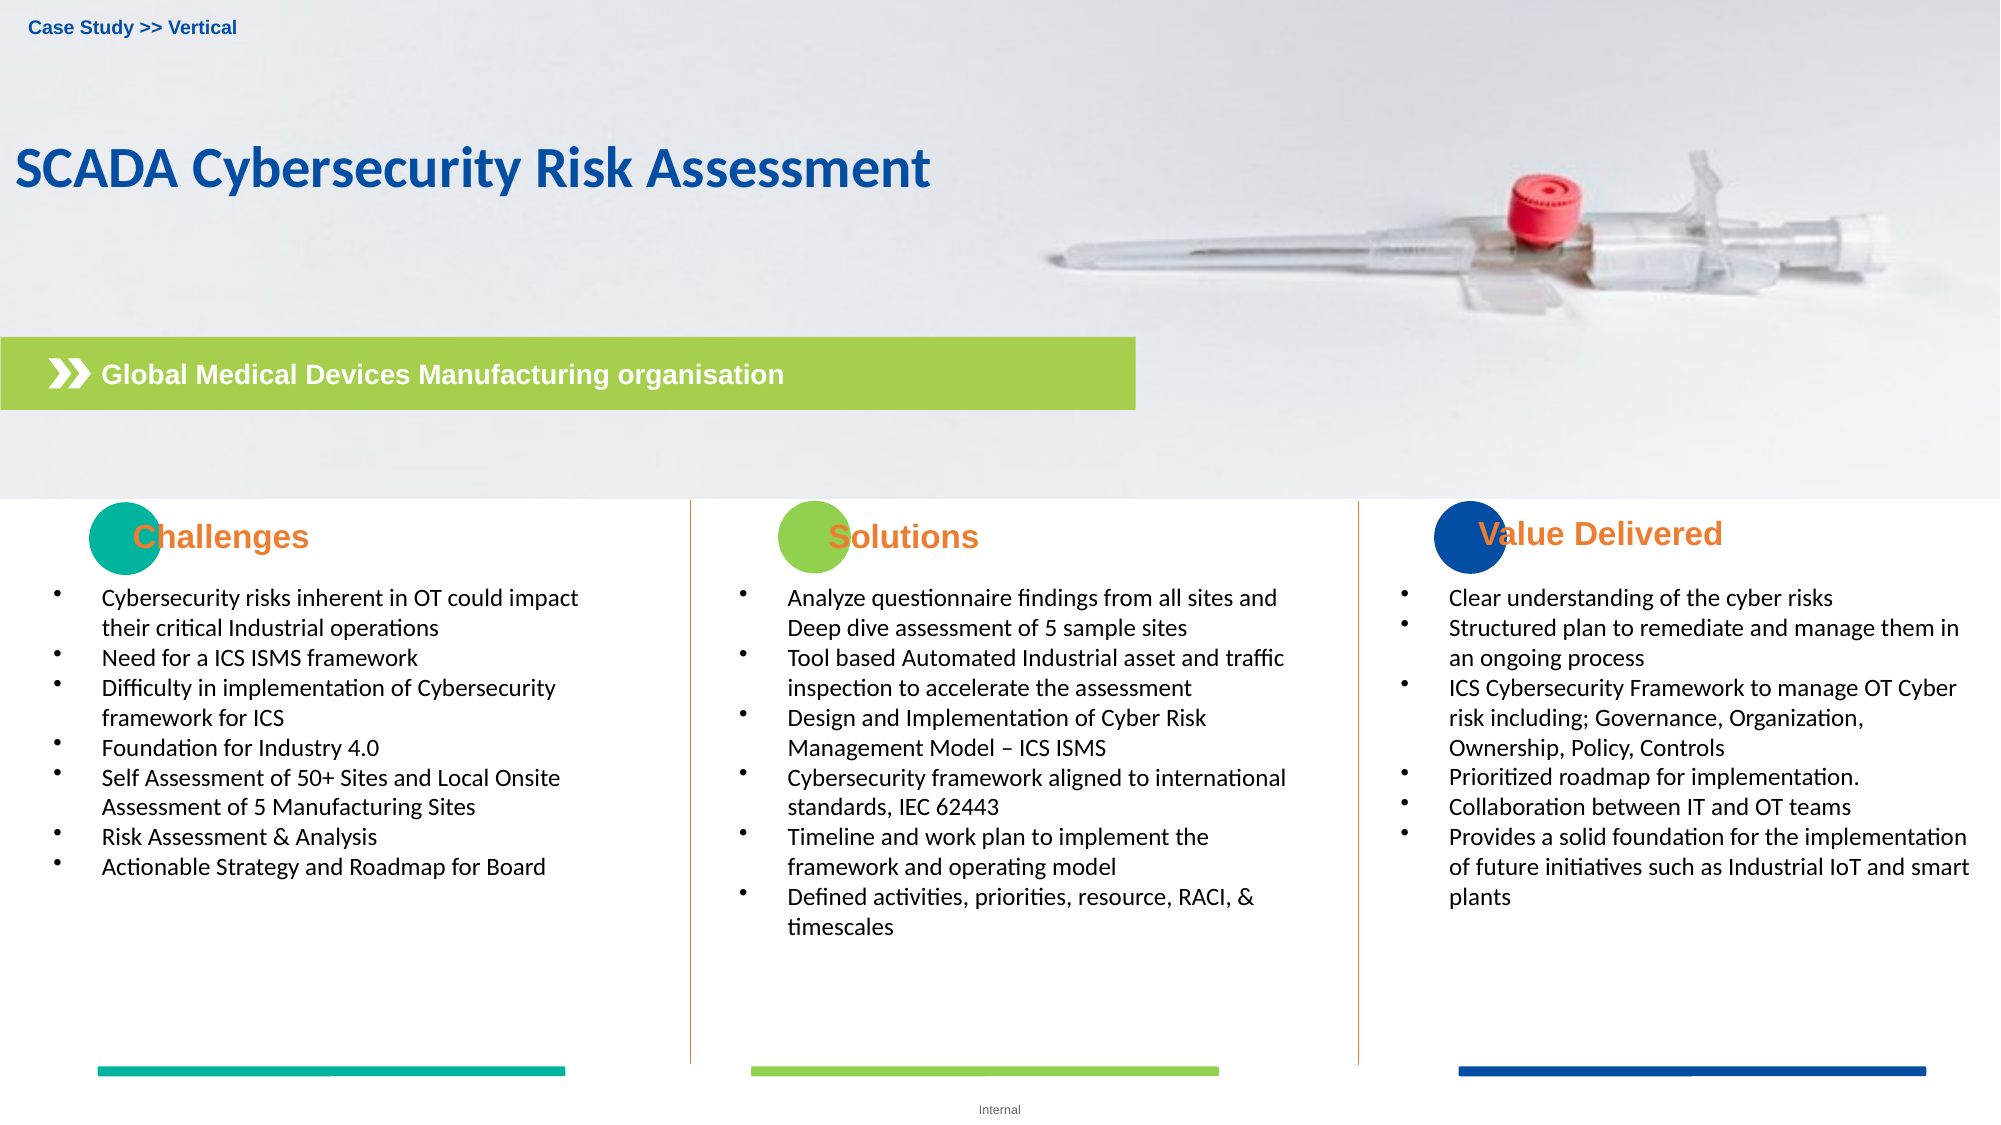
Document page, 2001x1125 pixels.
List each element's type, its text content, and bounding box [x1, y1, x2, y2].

text_box Cybersecurity risks inherent in OT could impact their critical Industrial operations Need for a ICS ISMS framework Difficulty in implementation of Cybersecurity framework for ICS Foundation for Industry 4.0 Self Assessment of 50+ Sites and Local Onsite Assessment of 5 Manufacturing Sites Risk Assessment & Analysis Actionable Strategy and Roadmap for Board [37, 573, 641, 935]
picture [0, 0, 2000, 499]
text_box [1433, 500, 1500, 573]
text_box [0, 336, 1136, 410]
text_box [750, 1065, 1220, 1077]
text_box [777, 500, 841, 575]
text_box Analyze questionnaire findings from all sites and Deep dive assessment of 5 sample sites Tool based Automated Industrial asset and traffic inspection to accelerate the assessment Design and Implementation of Cyber Risk Management Model – ICS ISMS Cybersecurity framework aligned to international standards, IEC 62443 Timeline and work plan to implement the framework and operating model Defined activities, priorities, resource, RACI, & timescales [722, 573, 1327, 995]
text_box Clear understanding of the cyber risks Structured plan to remediate and manage them in an ongoing process ICS Cybersecurity Framework to manage OT Cyber risk including; Governance, Organization, Ownership, Policy, Controls Prioritized roadmap for implementation. Collaboration between IT and OT teams Provides a solid foundation for the implementation of future initiatives such as Industrial IoT and smart plants [1384, 573, 1988, 965]
text_box [97, 1065, 566, 1077]
text_box [1458, 1065, 1927, 1077]
text_box Solutions [802, 508, 1006, 563]
text_box Value Delivered [1463, 504, 1739, 560]
text_box Challenges [117, 508, 325, 563]
text_box [88, 501, 154, 573]
